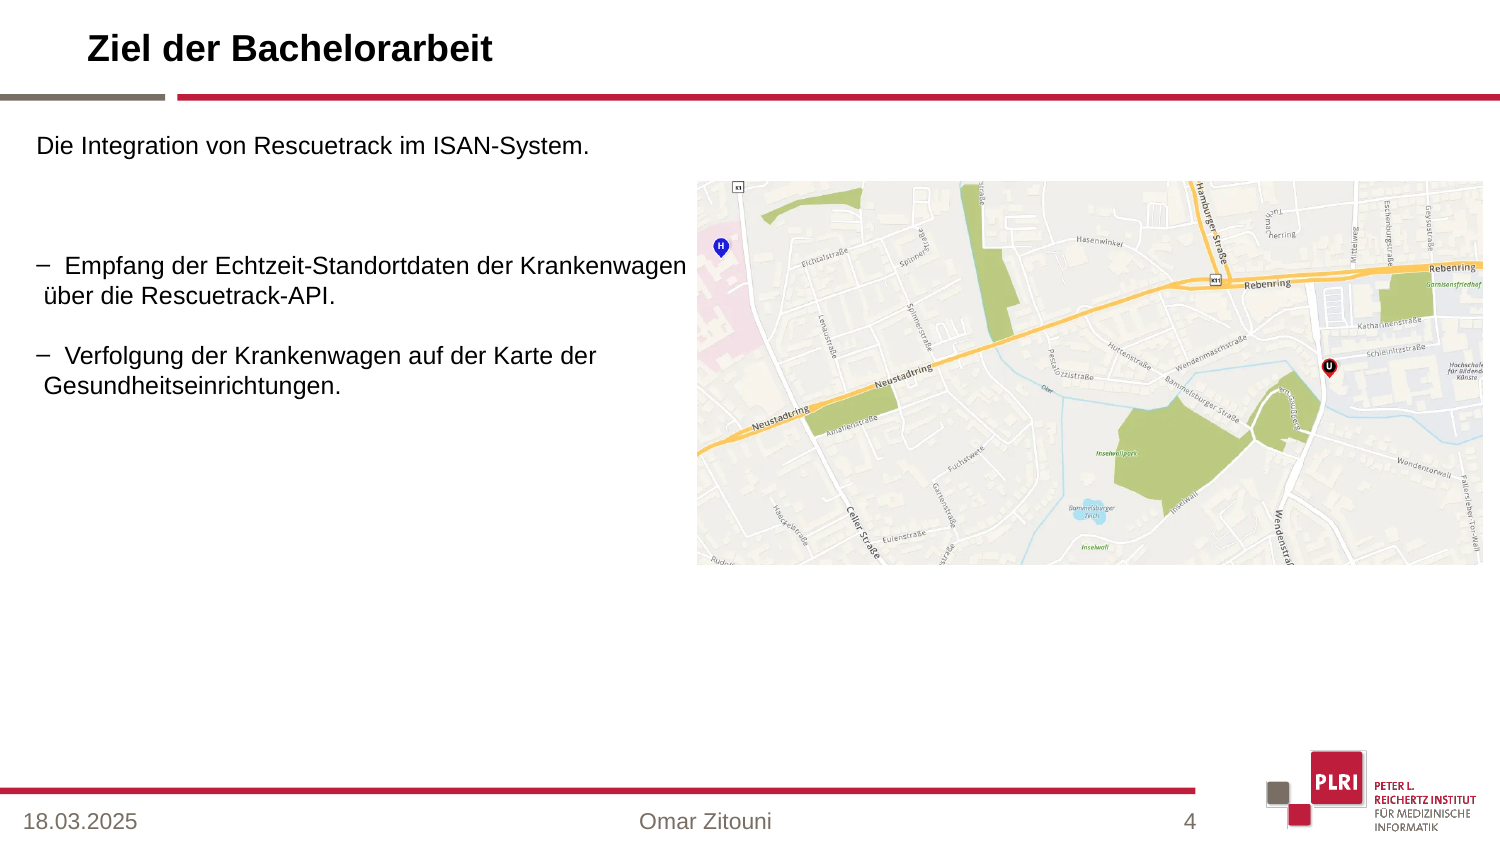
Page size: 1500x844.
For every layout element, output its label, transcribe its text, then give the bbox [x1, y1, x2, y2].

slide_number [11, 797, 321, 843]
picture [696, 180, 1483, 566]
title Ziel der Bachelorarbeit [75, 18, 1474, 73]
footer Omar Zitouni [321, 797, 1089, 843]
text_box Die Integration von Rescuetrack im ISAN-System. Empfang der Echtzeit-Standortdaten der Krankenwagen über die Rescuetrack-API. Verfolgung der Krankenwagen auf der Karte der Gesundheitseinrichtungen. [21, 114, 1474, 727]
slide_number 4 [1089, 797, 1208, 843]
picture [1256, 740, 1489, 844]
